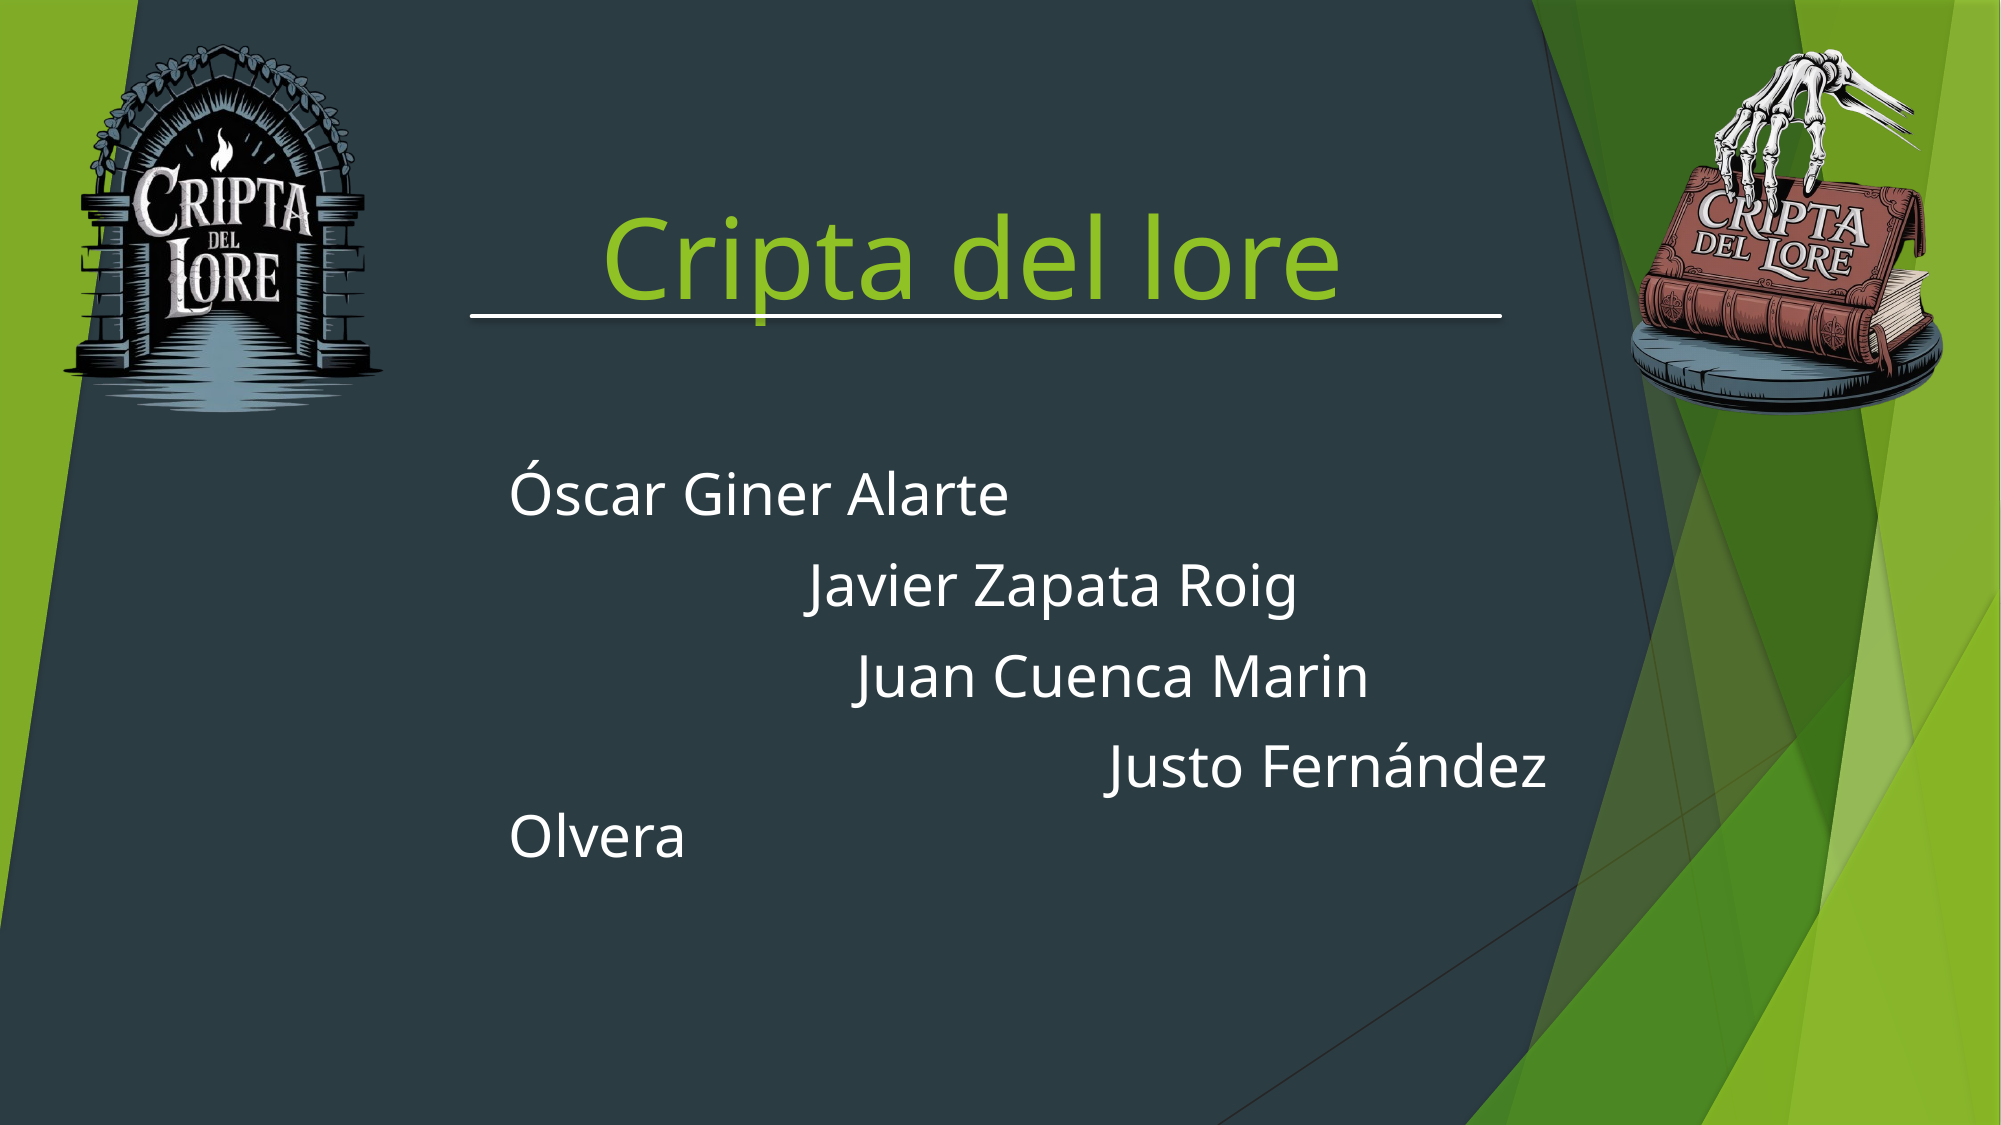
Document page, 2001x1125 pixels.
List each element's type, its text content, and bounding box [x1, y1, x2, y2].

picture [1590, 31, 1983, 424]
picture [0, 4, 446, 451]
title Cripta del lore [450, 125, 1585, 330]
subtitle Óscar Giner Alarte Javier Zapata Roig Juan Cuenca Marin Justo Fernández Olvera [493, 449, 1655, 899]
